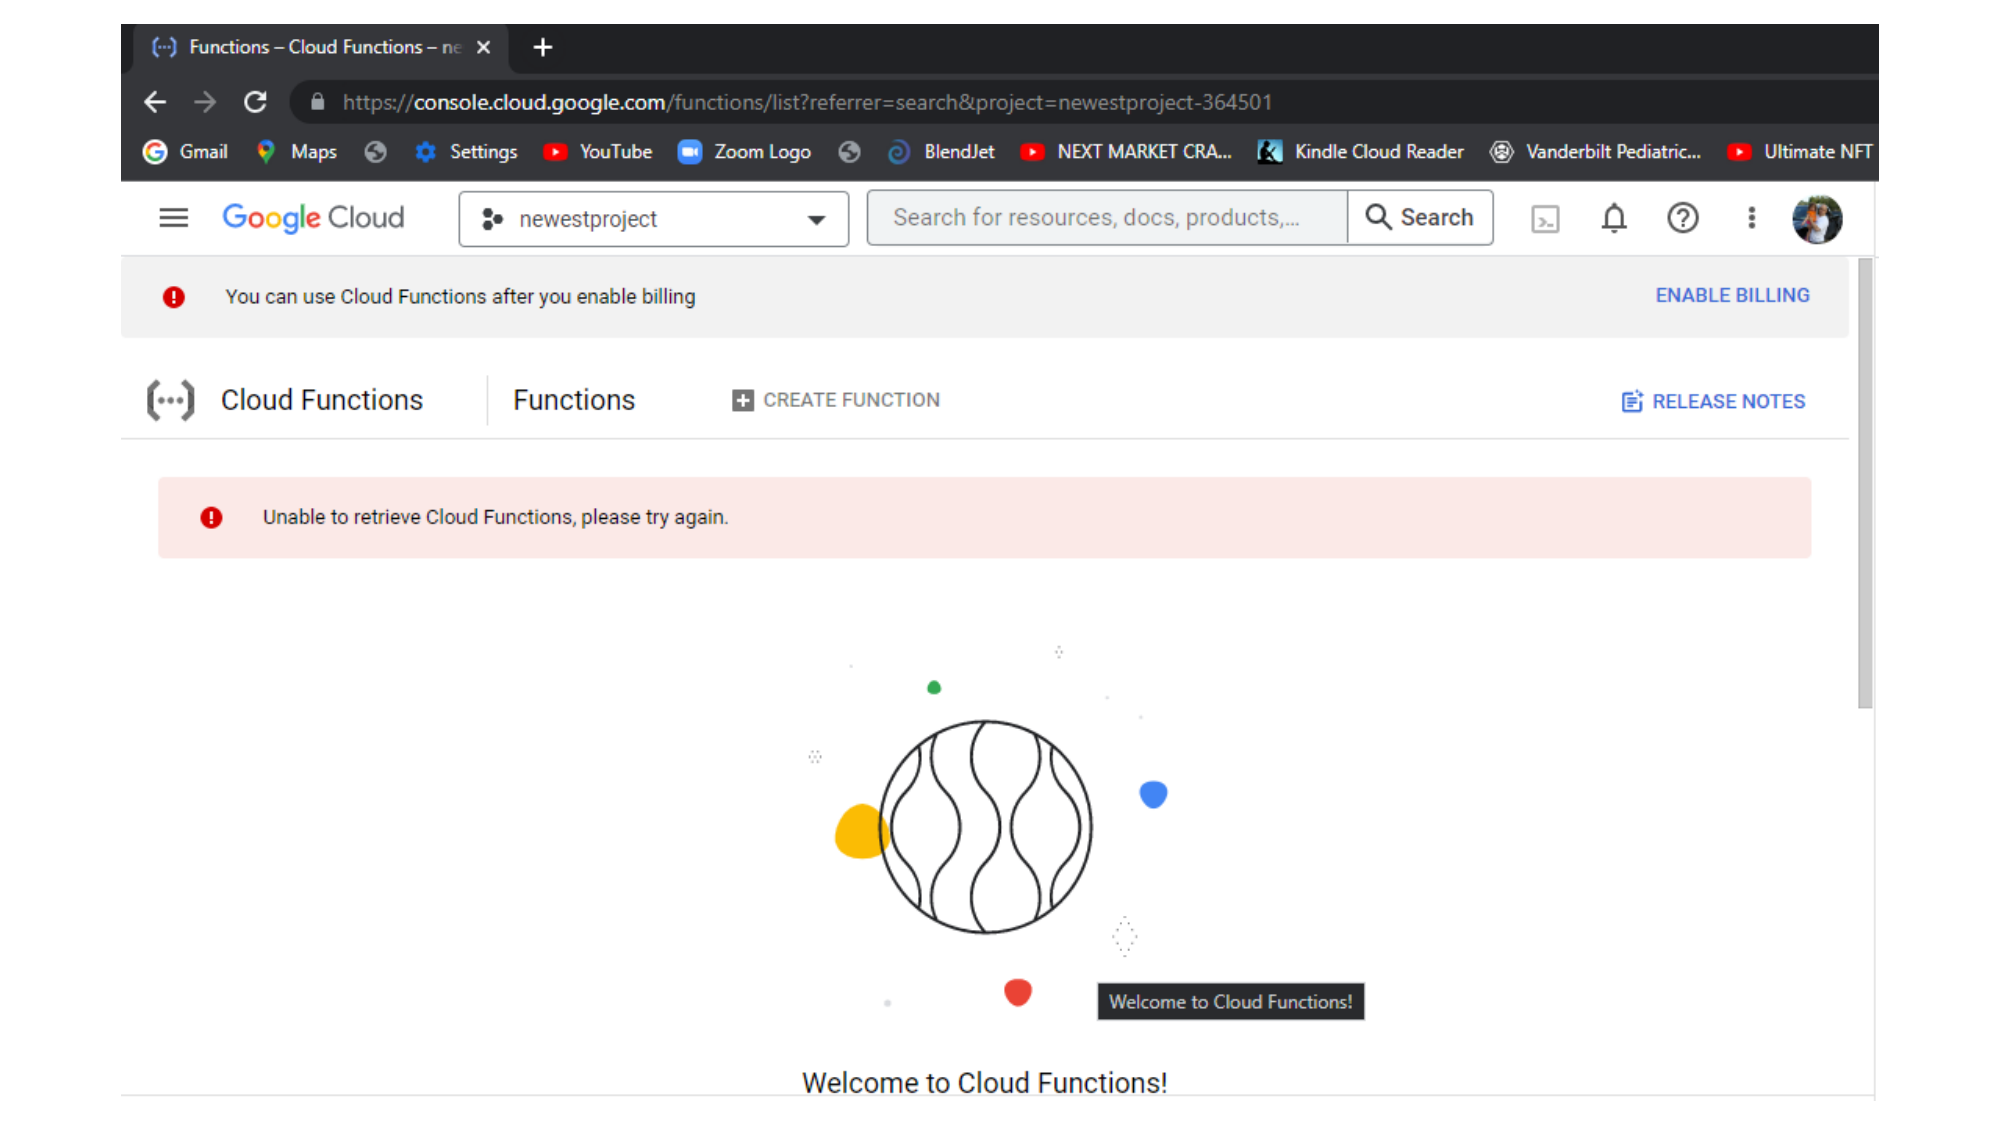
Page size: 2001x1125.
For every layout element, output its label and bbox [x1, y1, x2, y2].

picture [121, 24, 1879, 1101]
